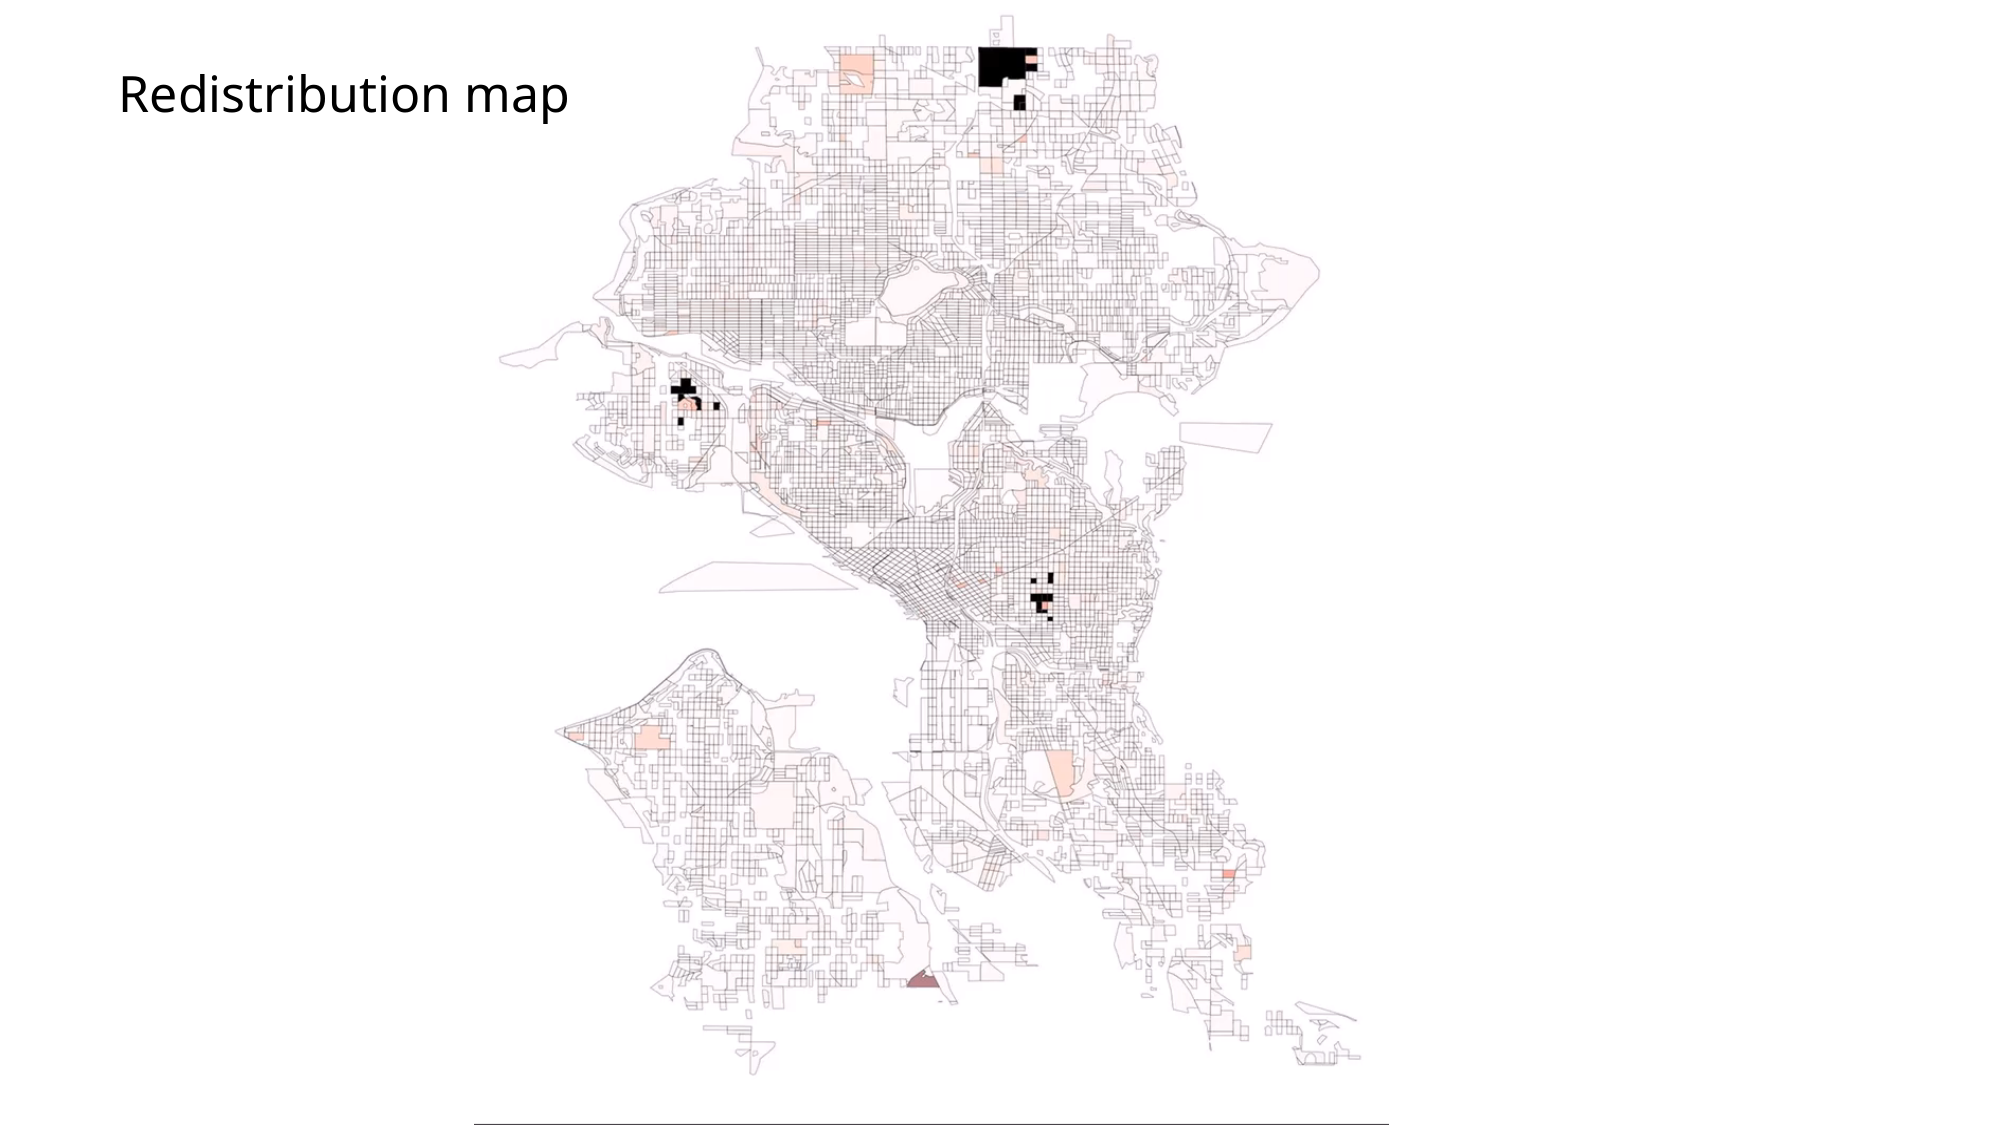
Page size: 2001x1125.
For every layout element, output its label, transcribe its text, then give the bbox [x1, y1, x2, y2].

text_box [473, 0, 1390, 1125]
text_box Redistribution map [104, 54, 473, 130]
